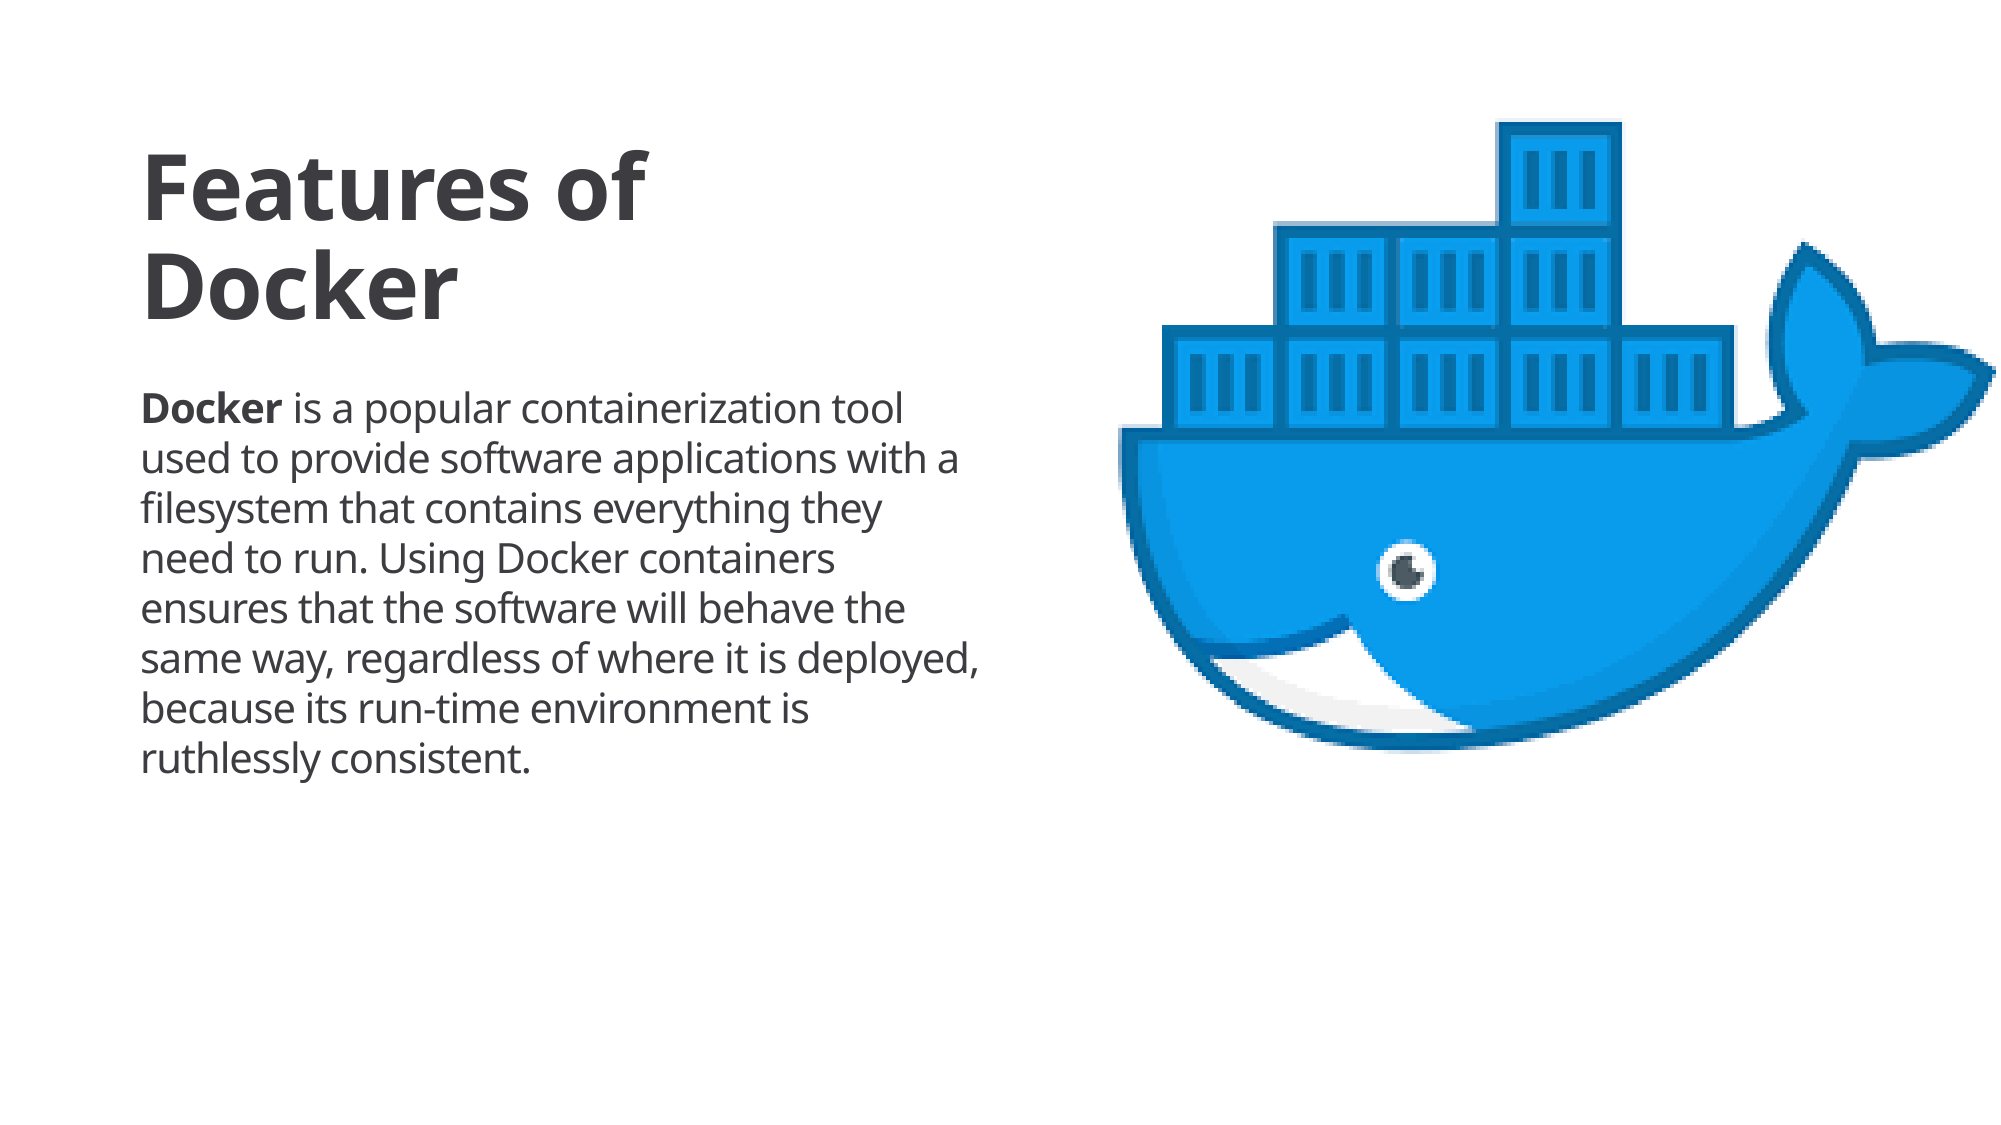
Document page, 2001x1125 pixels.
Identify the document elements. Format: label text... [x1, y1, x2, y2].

list Docker is a popular containerization tool used to provide software applications with a filesystem that contains everything they need to run. Using Docker containers ensures that the software will behave the same way, regardless of where it is deployed, because its run-time environment is ruthlessly consistent. [125, 373, 997, 928]
title Features of Docker [125, 131, 997, 350]
picture [1106, 0, 2000, 928]
